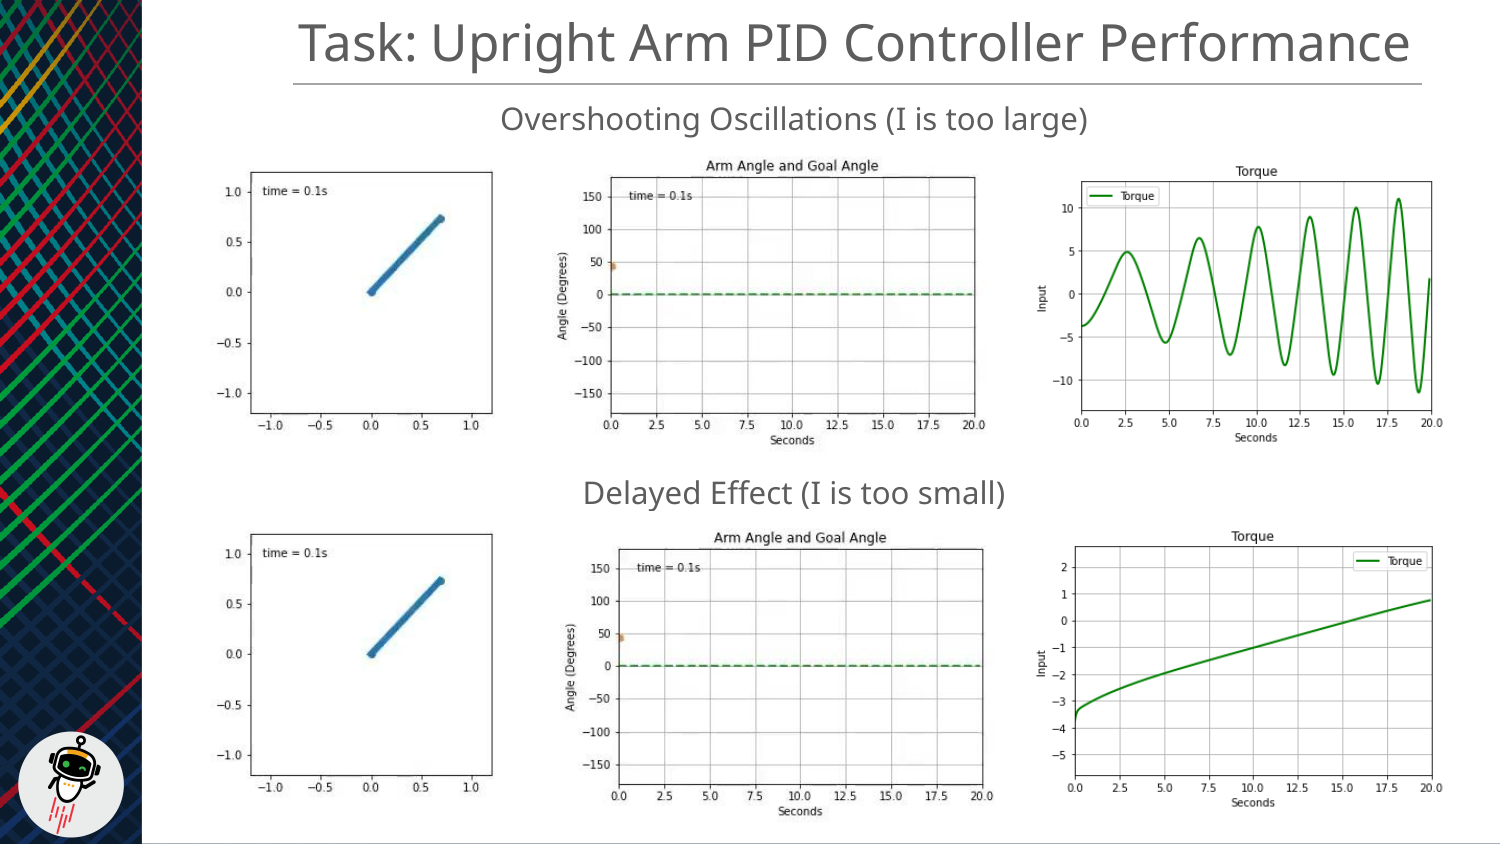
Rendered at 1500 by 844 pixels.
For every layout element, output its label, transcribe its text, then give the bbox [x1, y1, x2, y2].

list Delayed Effect (I is too small) [471, 467, 1117, 519]
picture [166, 494, 1451, 824]
picture [1029, 158, 1451, 450]
picture [166, 132, 1021, 453]
picture [0, 0, 142, 844]
text_box [1088, 773, 1486, 827]
list Task: Upright Arm PID Controller Performance [293, 4, 1424, 85]
list Overshooting Oscillations (I is too large) [471, 93, 1117, 144]
